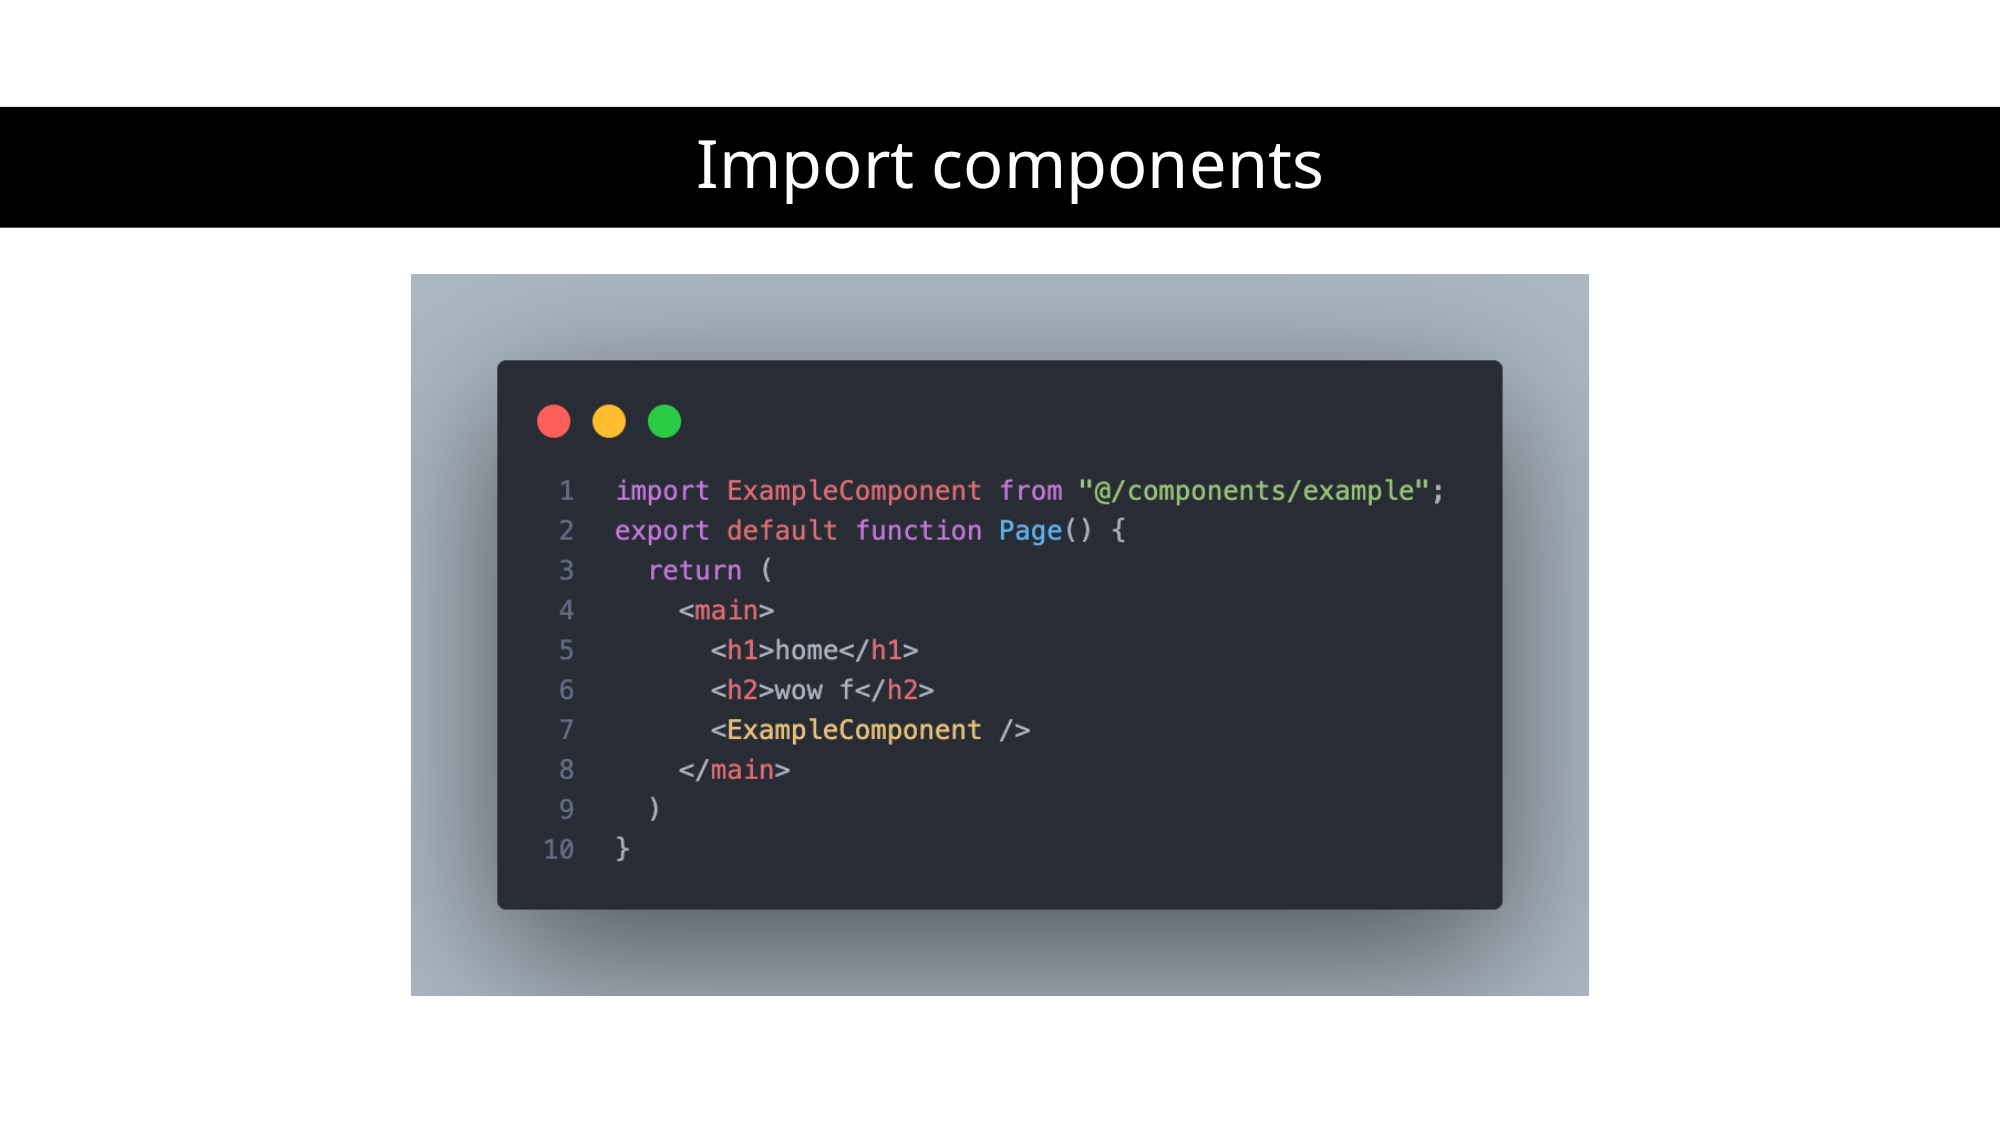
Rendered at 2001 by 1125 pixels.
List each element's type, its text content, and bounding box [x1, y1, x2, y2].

text_box [0, 106, 2000, 229]
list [411, 274, 1589, 996]
title Import components [91, 105, 1931, 228]
